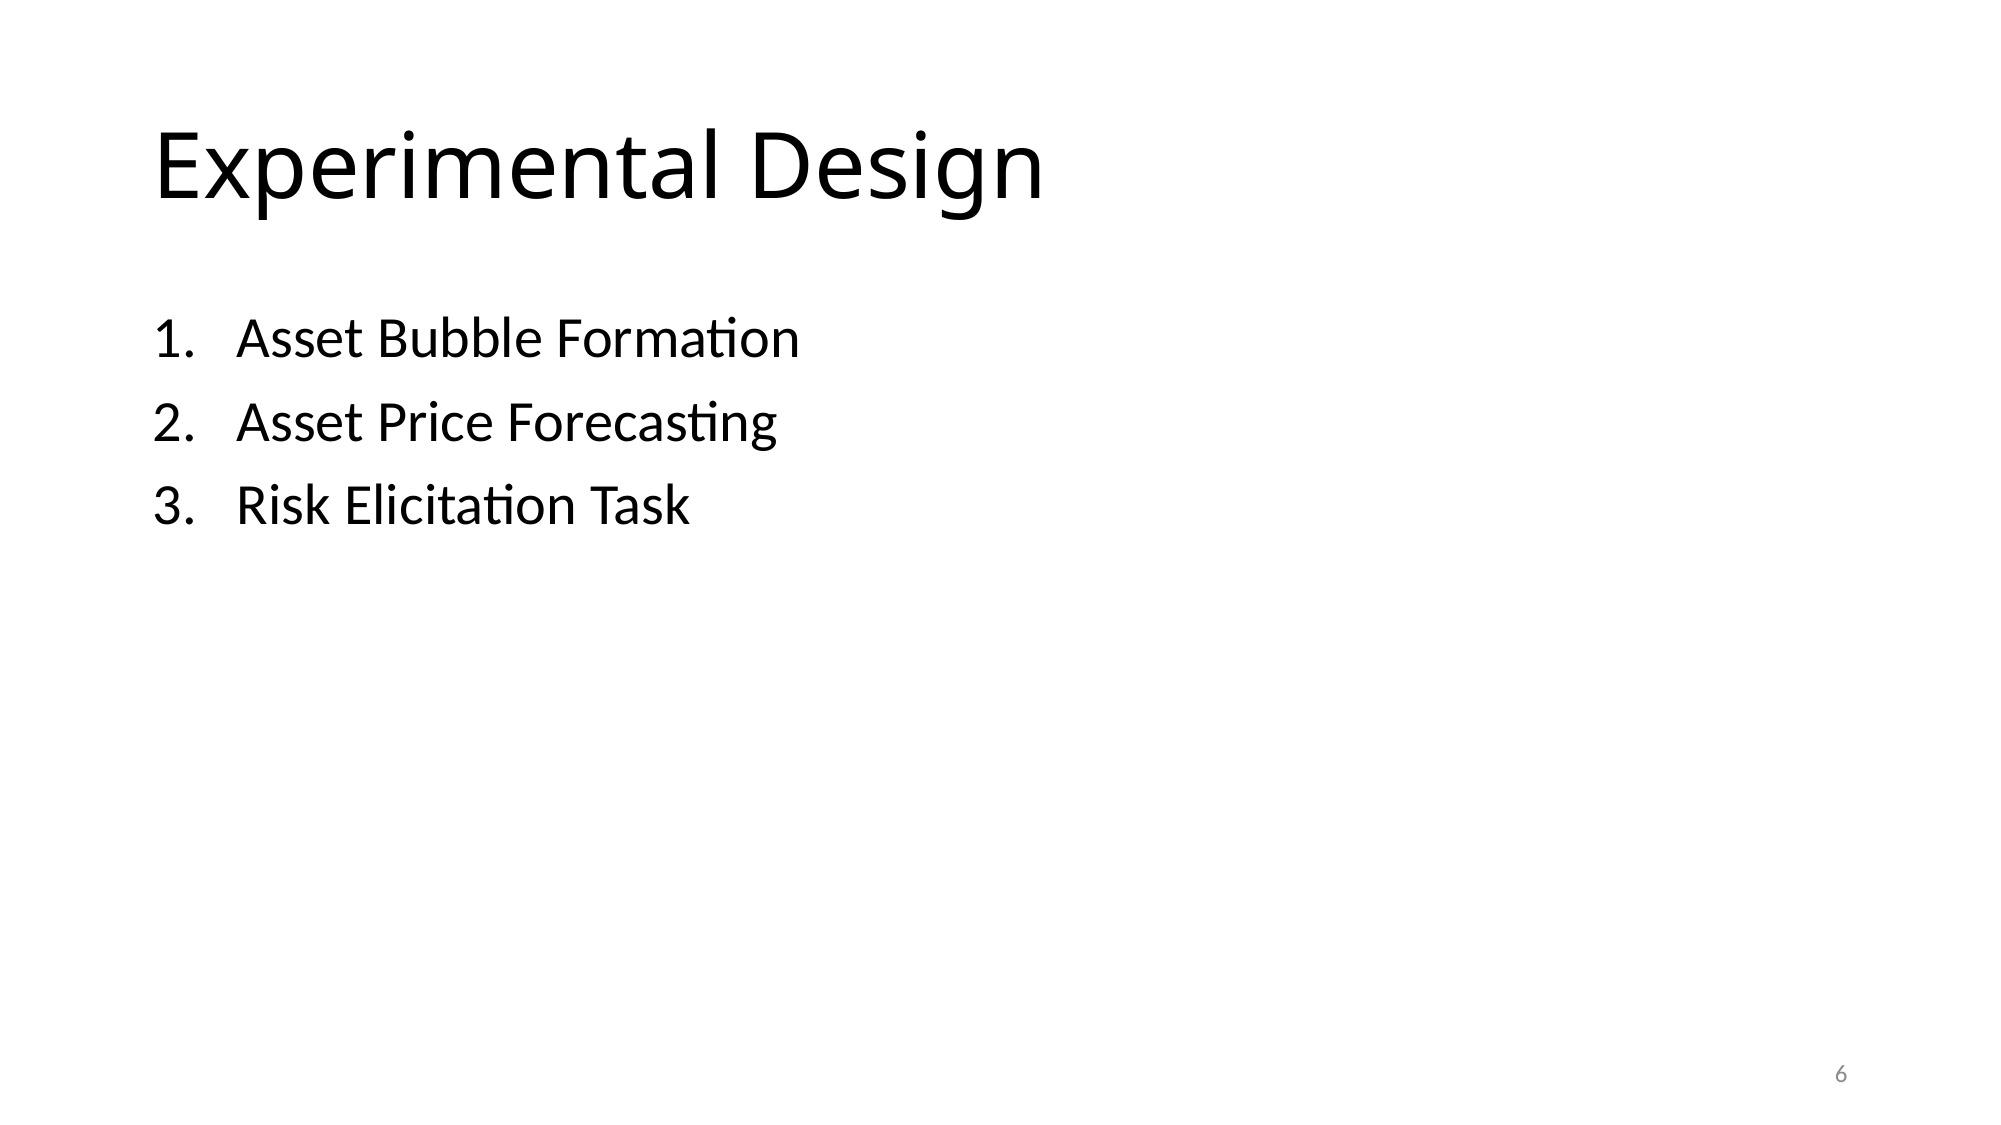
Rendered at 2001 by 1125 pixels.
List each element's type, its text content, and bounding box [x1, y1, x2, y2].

list Asset Bubble Formation Asset Price Forecasting Risk Elicitation Task [137, 299, 1863, 1014]
title Experimental Design [137, 59, 1863, 278]
slide_number 6 [1412, 1042, 1863, 1103]
